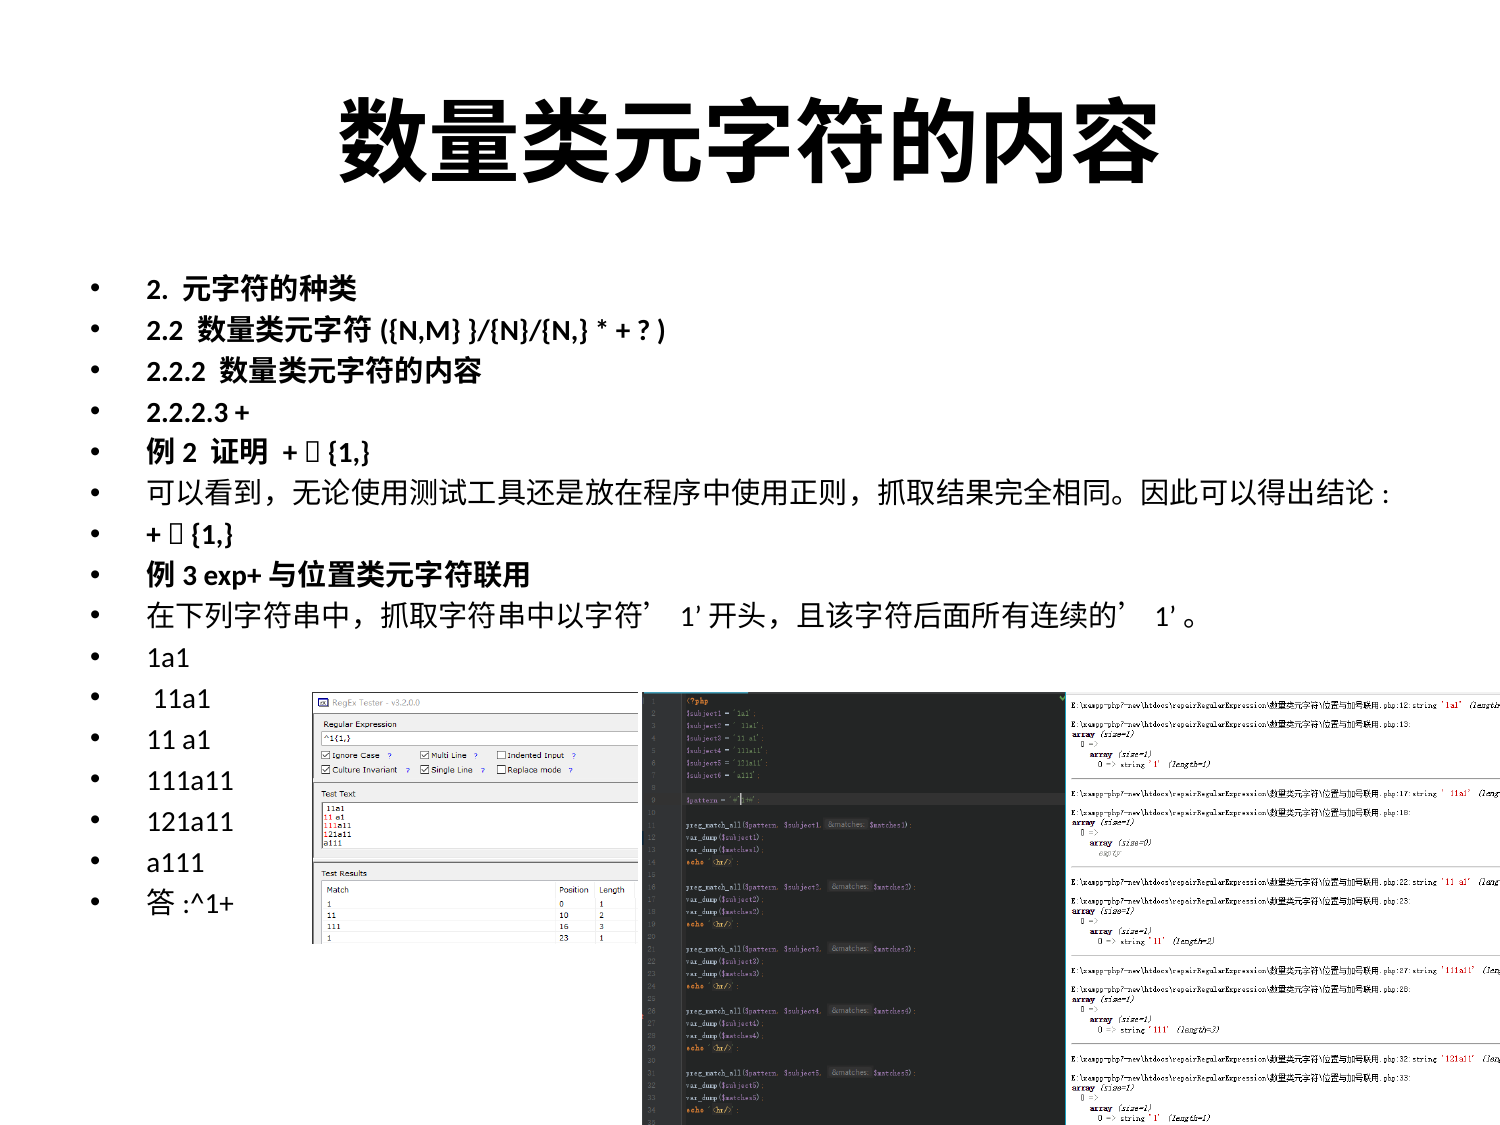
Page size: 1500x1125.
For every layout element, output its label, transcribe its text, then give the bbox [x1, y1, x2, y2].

picture [312, 692, 638, 944]
picture [642, 692, 1500, 1125]
list 2. 元字符的种类 2.2 数量类元字符({N,M} }/{N}/{N,} * + ? ) 2.2.2 数量类元字符的内容 2.2.2.3 + 例2 证明 +  {1,} 可以看到，无论使用测试工具还是放在程序中使用正则，抓取结果完全相同。因此可以得出结论: +  {1,} 例3 exp+与位置类元字符联用 在下列字符串中，抓取字符串中以字符’1’开头，且该字符后面所有连续的’1’。 1a1 11a1 11 a1 111a11 121a11 a111 答:^1+ [75, 262, 1425, 1005]
title 数量类元字符的内容 [75, 45, 1425, 233]
